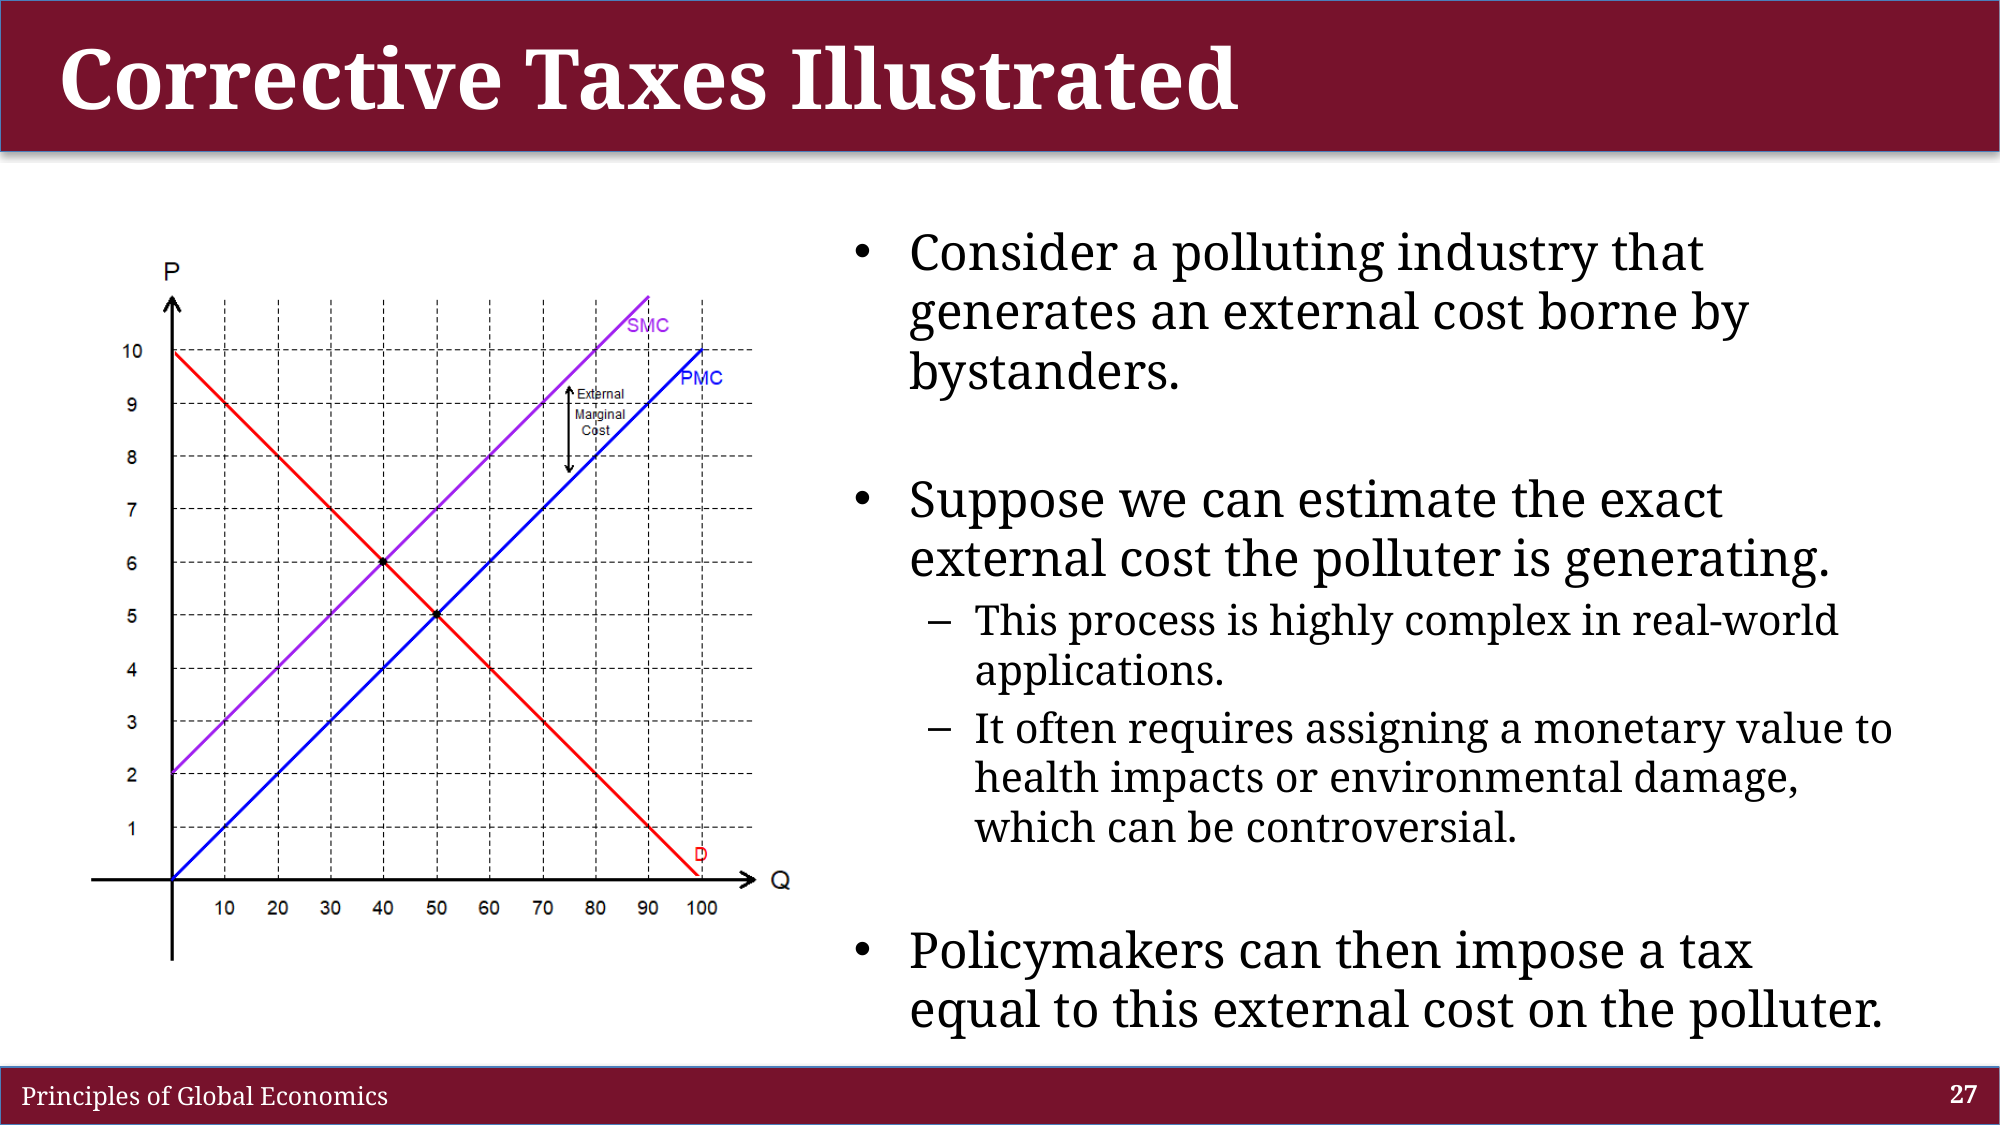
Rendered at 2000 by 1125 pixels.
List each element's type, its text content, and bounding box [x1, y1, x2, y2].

footer Principles of Global Economics [0, 1066, 475, 1125]
picture [88, 213, 840, 964]
slide_number 27 [1649, 1066, 2000, 1125]
text_box [475, 1066, 1649, 1125]
list Consider a polluting industry that generates an external cost borne by bystanders. Suppose we can estimate the exact external cost the polluter is generating. This process is highly complex in real-world applications. It often requires assigning a monetary value to health impacts or environmental damage, which can be controversial. Policymakers can then impose a tax equal to this external cost on the polluter. [838, 213, 1911, 1047]
title Corrective Taxes Illustrated [0, 0, 2000, 152]
